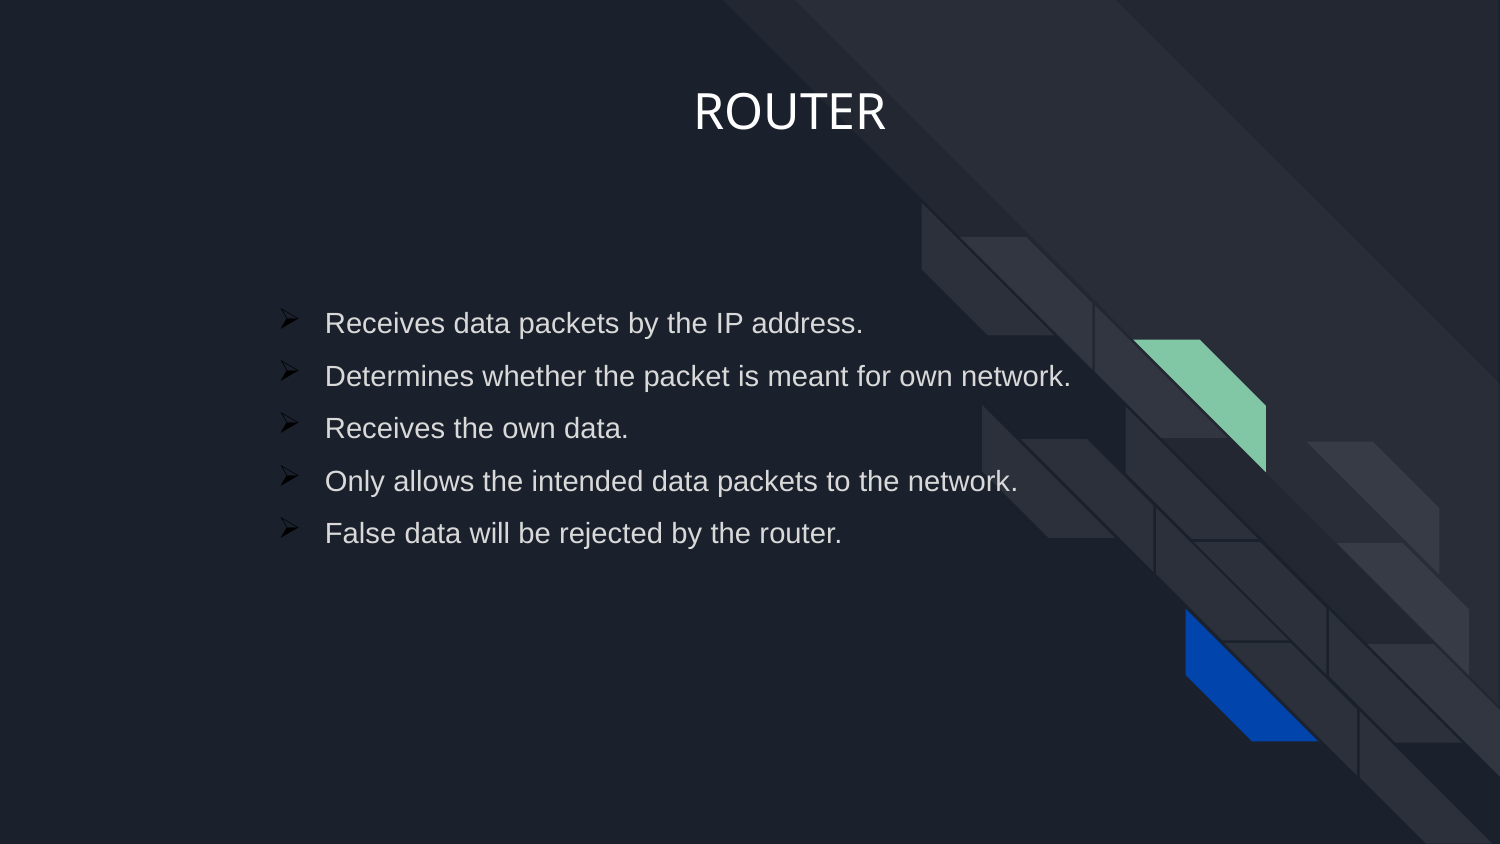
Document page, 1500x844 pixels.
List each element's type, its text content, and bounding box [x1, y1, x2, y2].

text_box Receives data packets by the IP address. Determines whether the packet is meant for own network. Receives the own data. Only allows the intended data packets to the network. False data will be rejected by the router. [263, 279, 1327, 557]
title ROUTER [212, 64, 1368, 215]
